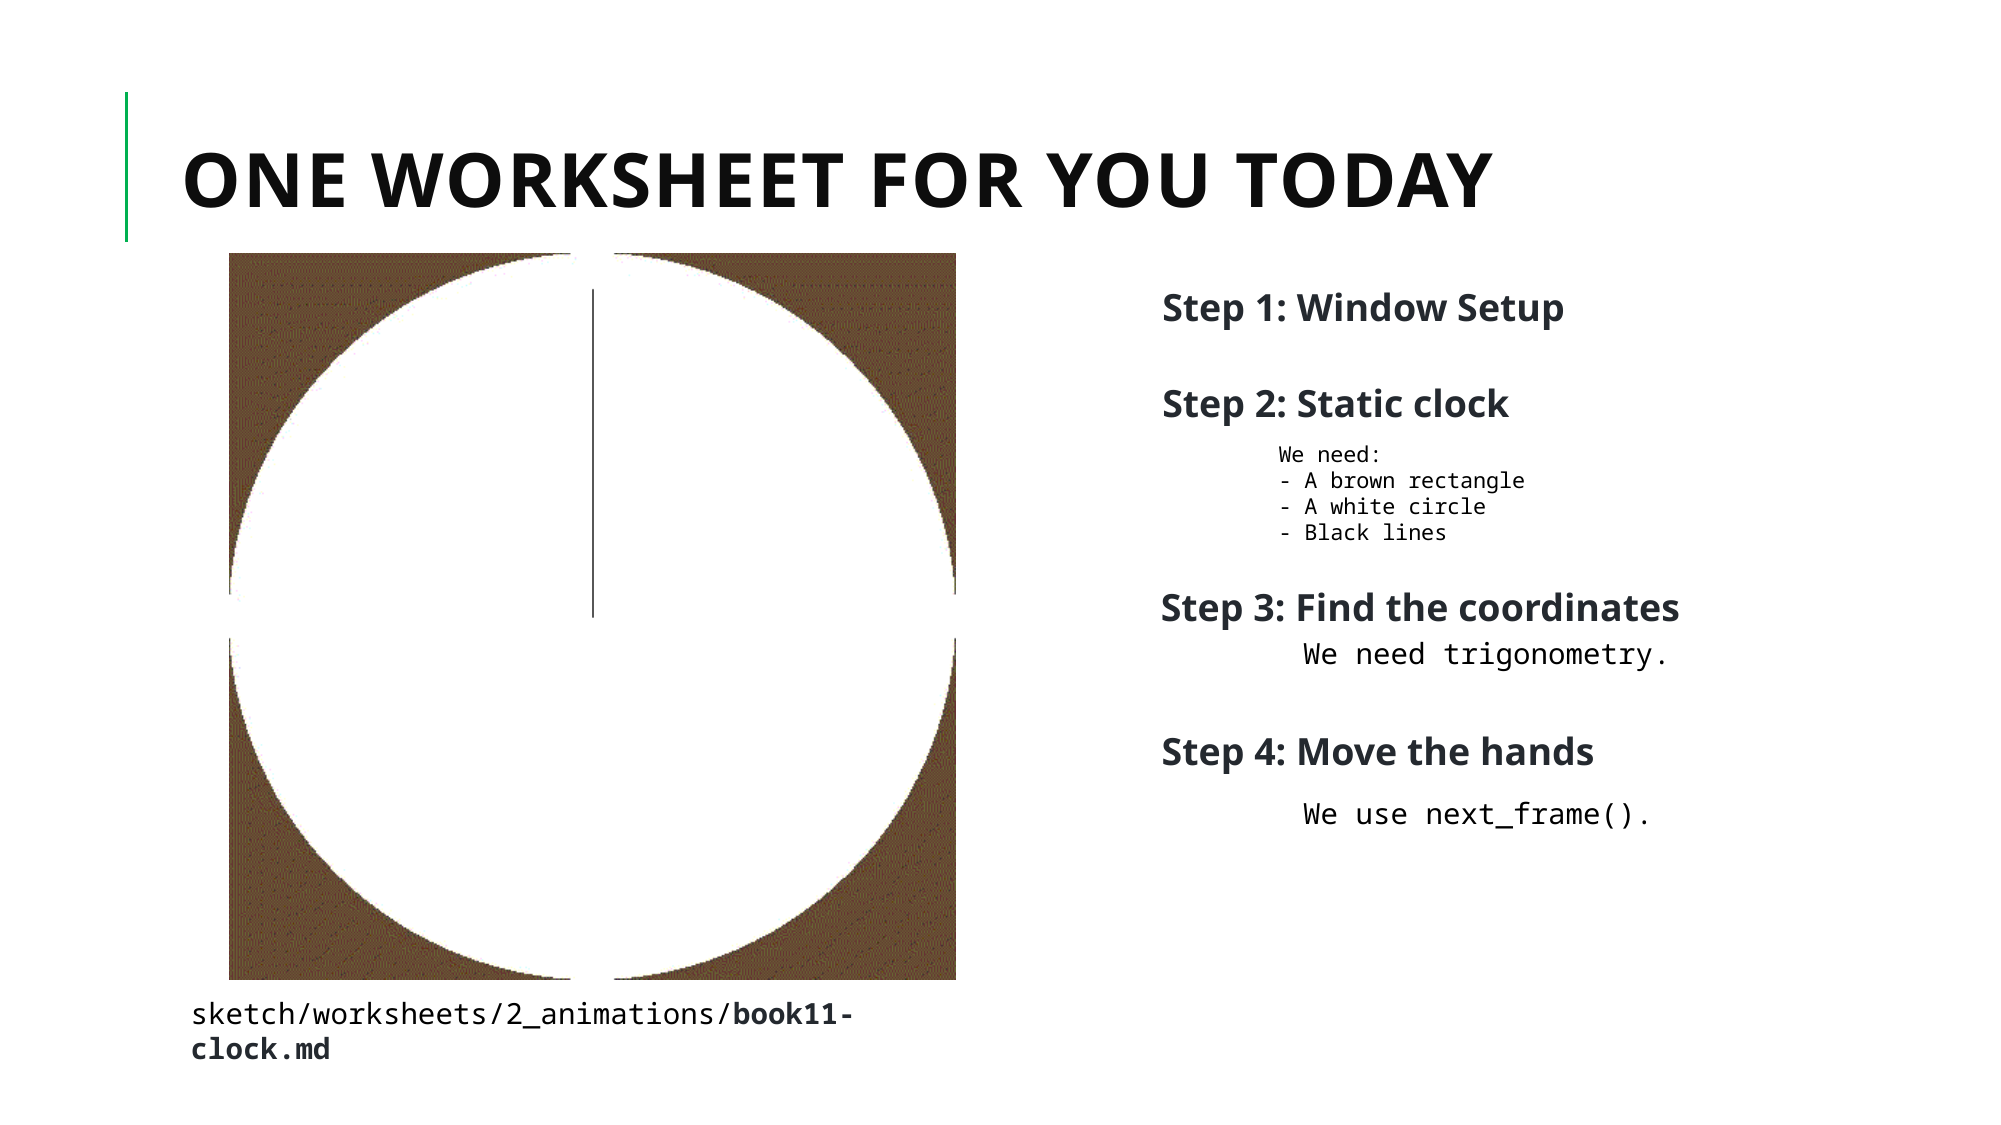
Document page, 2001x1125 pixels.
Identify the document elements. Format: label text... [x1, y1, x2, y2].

text_box We use next_frame(). [1288, 788, 1833, 838]
text_box sketch/worksheets/2_animations/book11-clock.md [175, 987, 1010, 1073]
picture [229, 253, 957, 981]
title One worksheet for you today [166, 62, 1762, 309]
text_box Step 2: Static clock [1147, 372, 1833, 432]
text_box We need trigonometry. [1288, 628, 1833, 678]
text_box Step 1: Window Setup [1147, 276, 1962, 336]
text_box Step 3: Find the coordinates [1146, 576, 1832, 637]
text_box We need: - A brown rectangle - A white circle - Black lines [1263, 432, 1725, 553]
text_box Step 4: Move the hands [1146, 720, 1832, 781]
